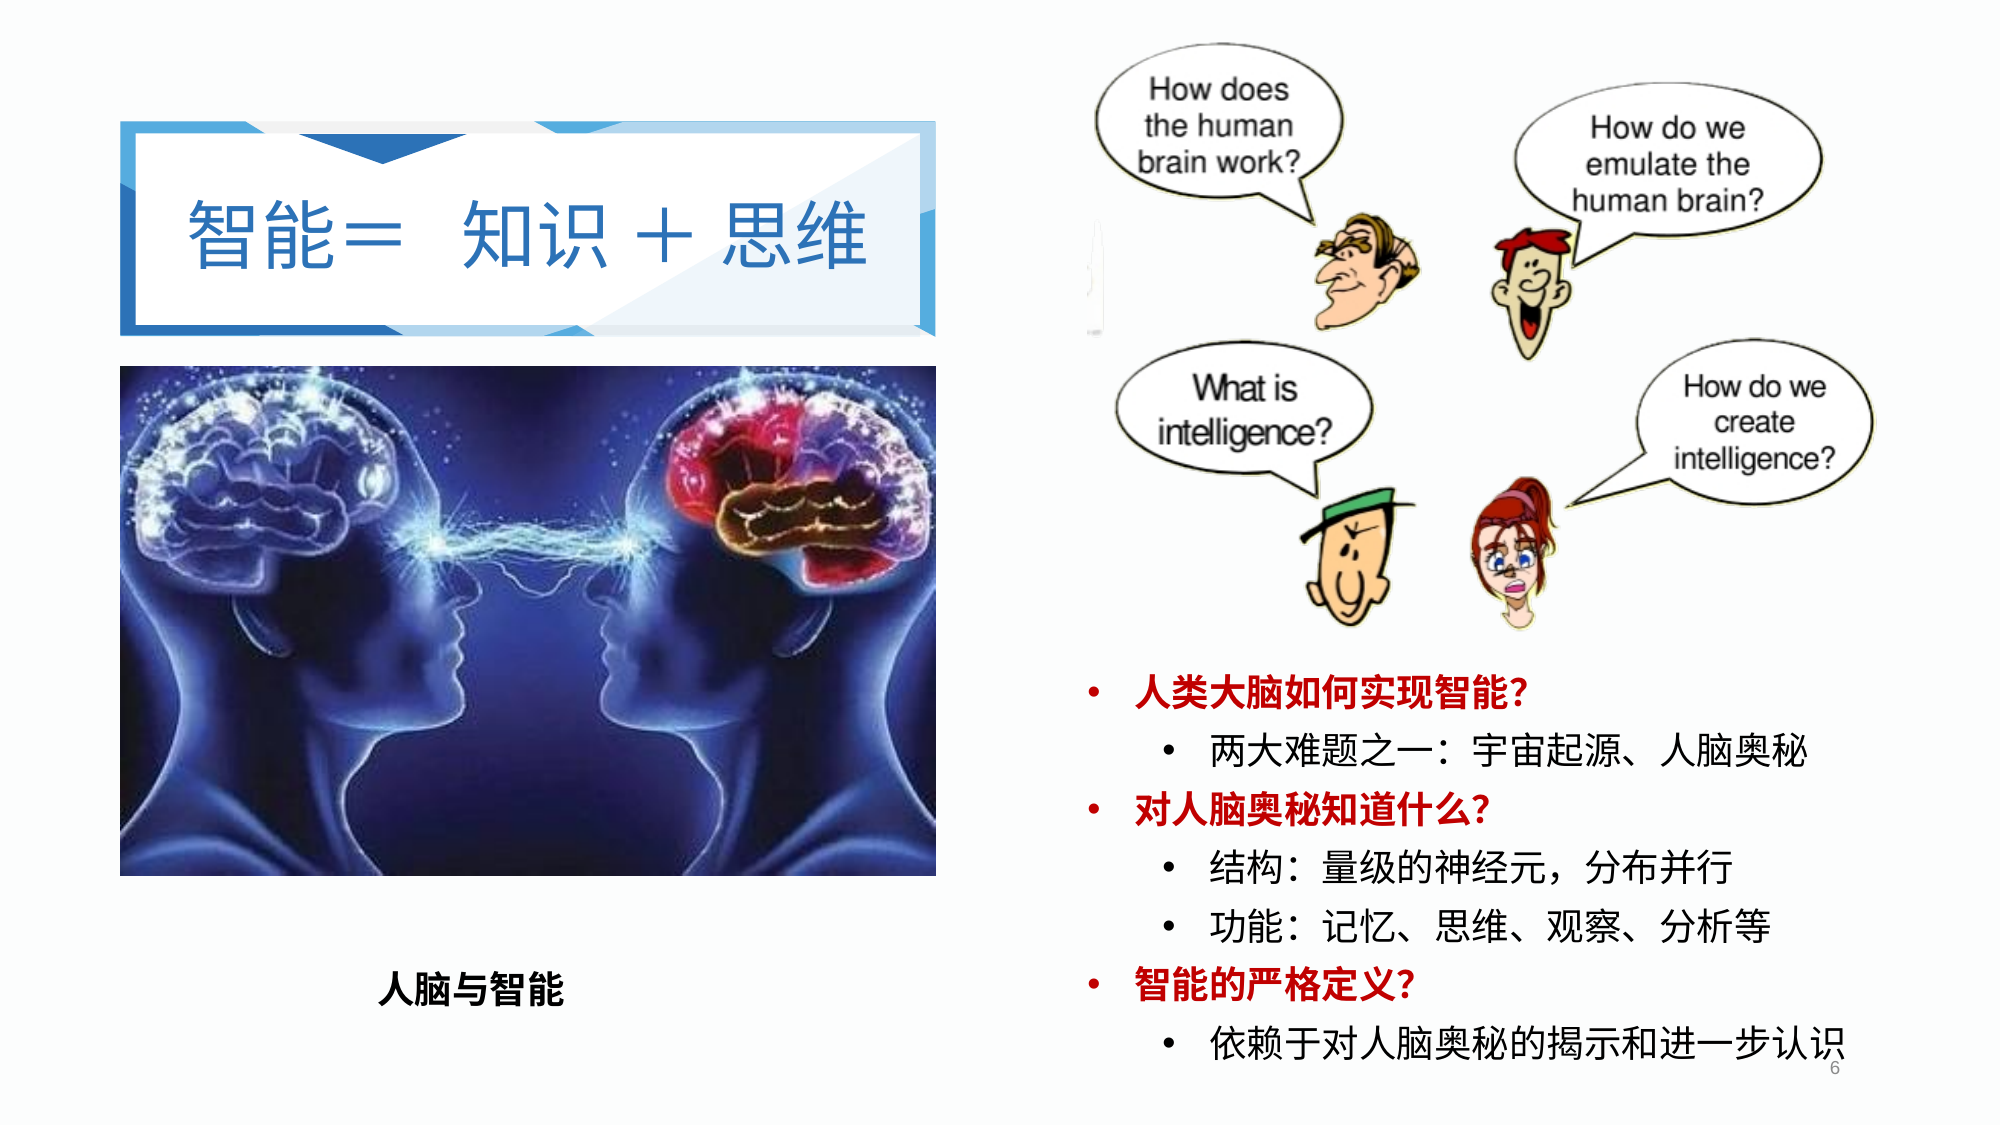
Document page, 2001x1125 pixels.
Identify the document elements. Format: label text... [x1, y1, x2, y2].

slide_number 6 [1412, 1041, 1856, 1094]
text_box 人脑与智能 [262, 959, 680, 1019]
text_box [120, 121, 936, 337]
picture [120, 366, 936, 876]
picture [1087, 35, 1895, 648]
